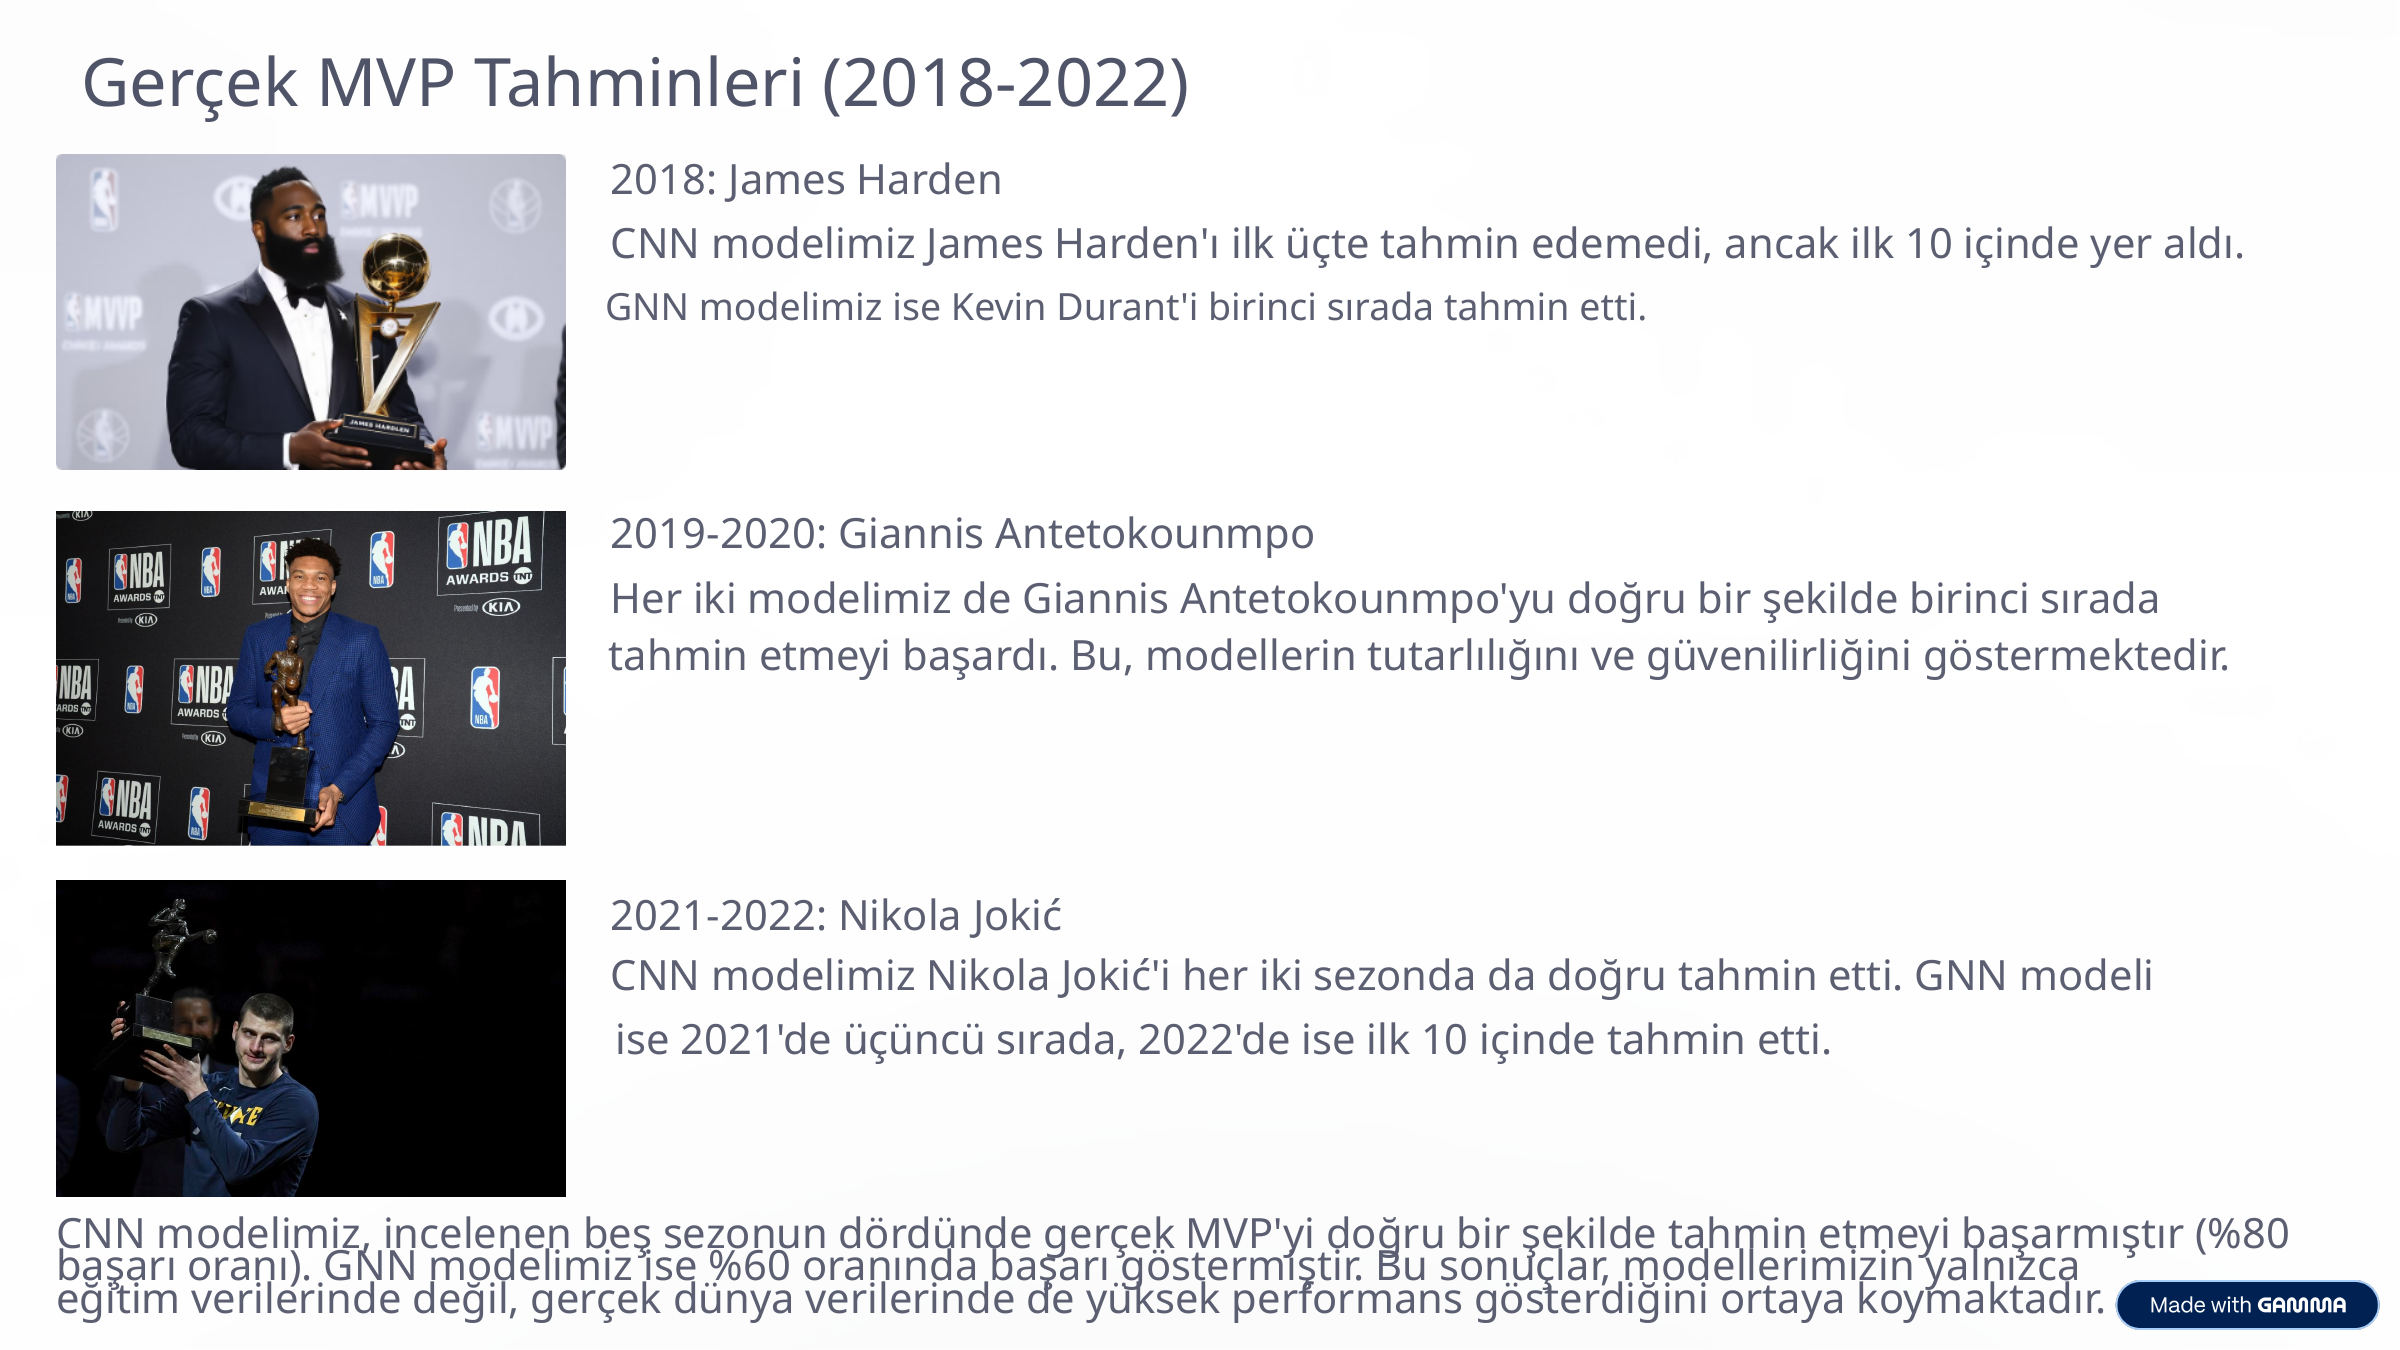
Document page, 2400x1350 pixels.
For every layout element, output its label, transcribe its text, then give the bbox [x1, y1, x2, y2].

text_box ise 2021'de üçüncü sırada, 2022'de ise ilk 10 içinde tahmin etti. [589, 1005, 1940, 1121]
picture [56, 511, 566, 846]
text_box 2019-2020: Giannis Antetokounmpo [610, 525, 1045, 558]
text_box CNN modelimiz James Harden'ı ilk üçte tahmin edemedi, ancak ilk 10 içinde yer aldı. [610, 234, 2319, 268]
text_box Gerçek MVP Tahminleri (2018-2022) [81, 55, 947, 120]
text_box CNN modelimiz Nikola Jokić'i her iki sezonda da doğru tahmin etti. GNN modeli [610, 966, 2319, 1000]
text_box GNN modelimiz ise Kevin Durant'i birinci sırada tahmin etti. [580, 275, 1664, 380]
picture [2106, 1271, 2389, 1339]
text_box 2018: James Harden [610, 171, 866, 203]
text_box 2021-2022: Nikola Jokić [610, 907, 888, 939]
text_box CNN modelimiz, incelenen beş sezonun dördünde gerçek MVP'yi doğru bir şekilde tahmin etmeyi başarmıştır (%80 başarı oranı). GNN modelimiz ise %60 oranında başarı göstermiştir. Bu sonuçlar, modellerimizin yalnızca eğitim verilerinde değil, gerçek dünya verilerinde de yüksek performans gösterdiğini ortaya koymaktadır. [56, 1224, 2294, 1290]
picture [56, 154, 566, 470]
text_box tahmin etmeyi başardı. Bu, modellerin tutarlılığını ve güvenilirliğini göstermektedir. [583, 621, 2247, 736]
text_box Her iki modelimiz de Giannis Antetokounmpo'yu doğru bir şekilde birinci sırada [610, 589, 2319, 623]
picture [56, 880, 566, 1197]
